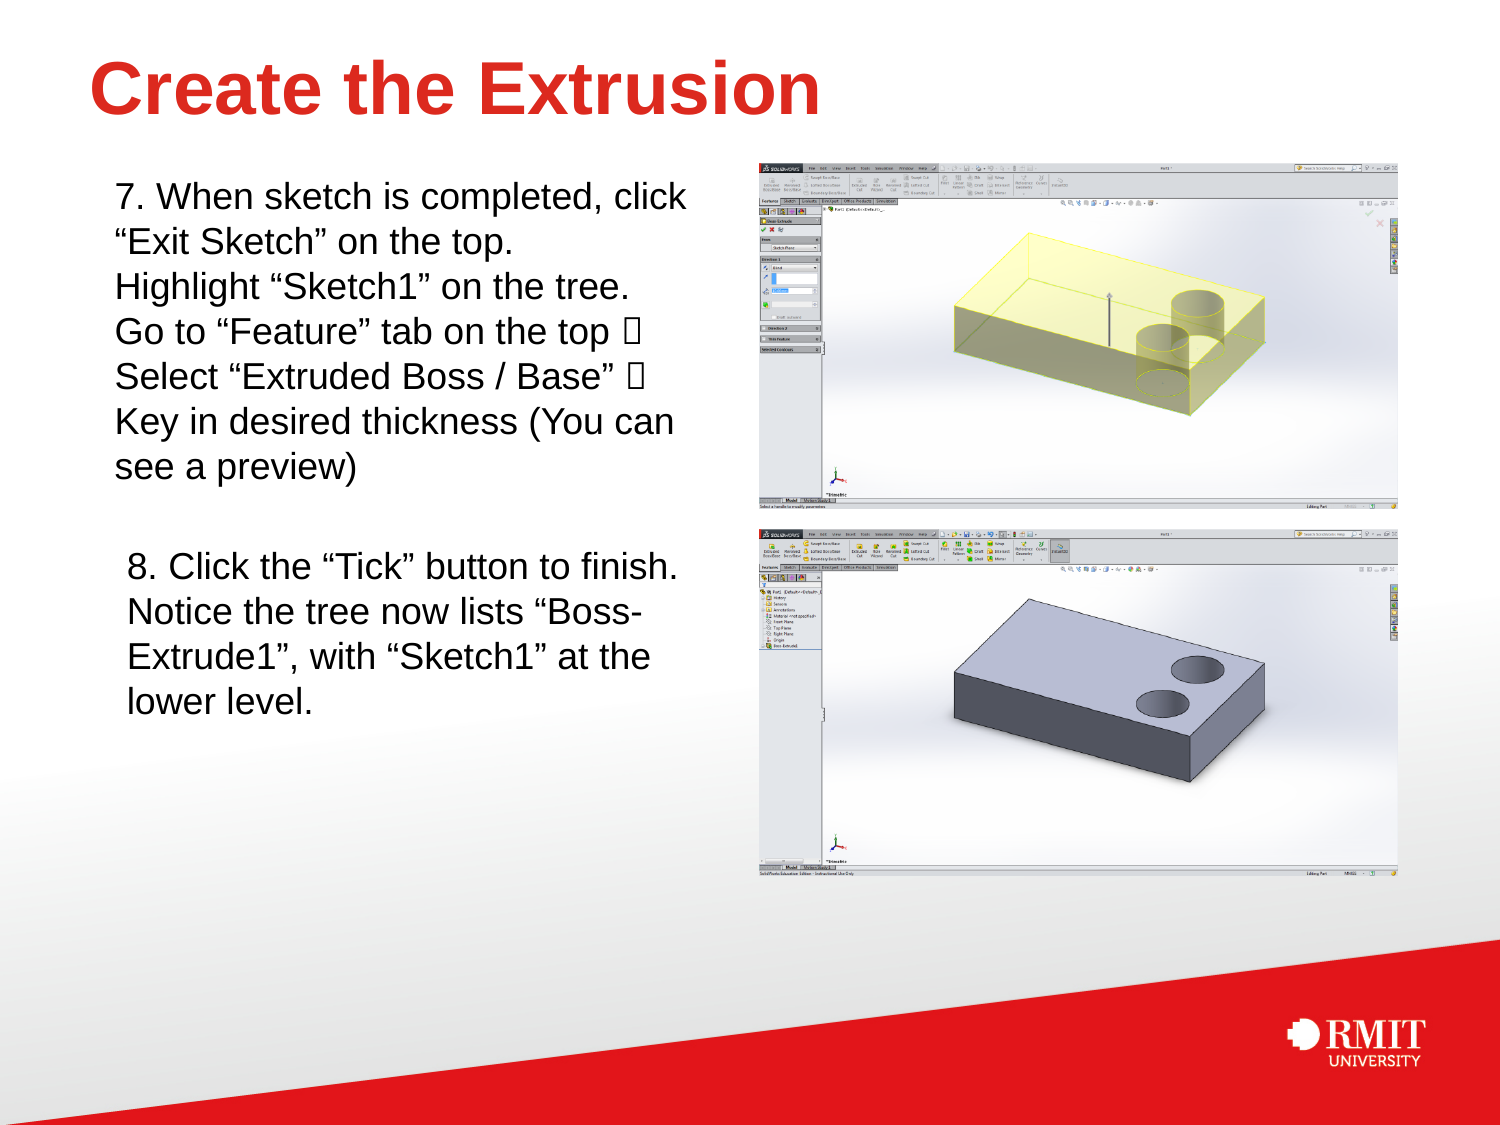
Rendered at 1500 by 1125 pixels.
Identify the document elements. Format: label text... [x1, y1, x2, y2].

picture [0, 0, 1500, 1125]
text_box 7. When sketch is completed, click “Exit Sketch” on the top. Highlight “Sketch1” on the tree. Go to “Feature” tab on the top  Select “Extruded Boss / Base”  Key in desired thickness (You can see a preview) [99, 164, 707, 495]
title Create the Extrusion [75, 72, 1425, 157]
text_box 8. Click the “Tick” button to finish. Notice the tree now lists “Boss-Extrude1”, with “Sketch1” at the lower level. [112, 534, 707, 775]
